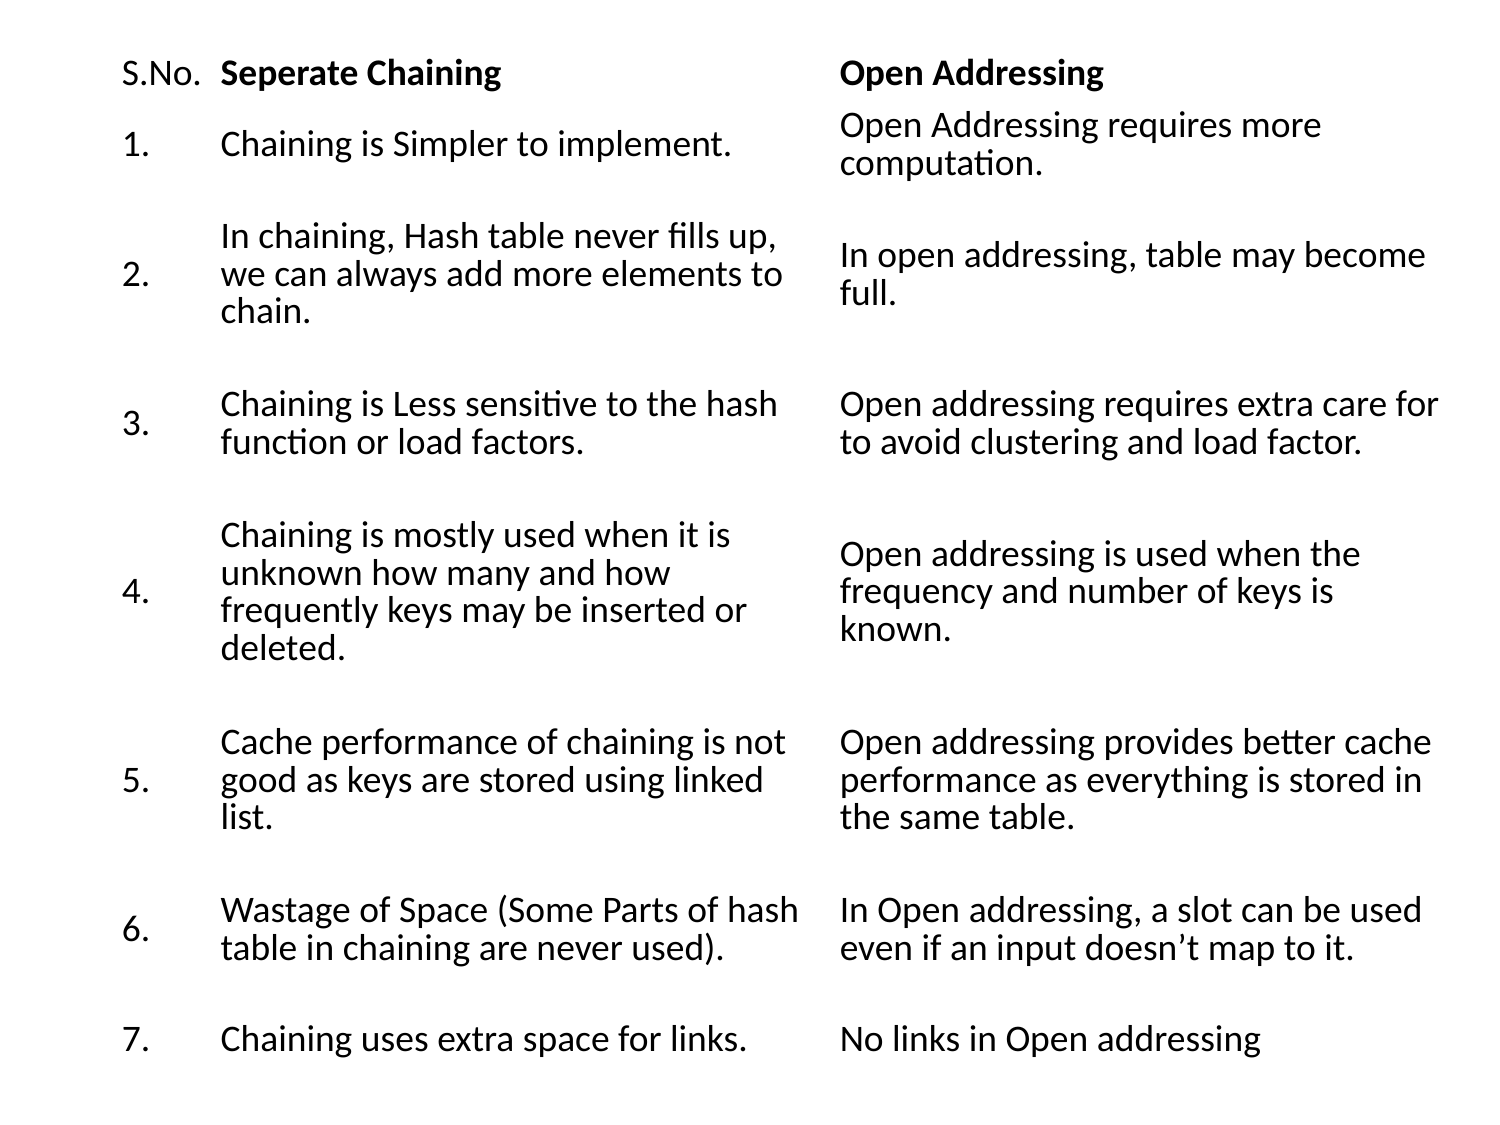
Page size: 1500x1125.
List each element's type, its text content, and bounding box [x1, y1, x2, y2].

table_cell In Open addressing, a slot can be used even if an input doesn’t map to it. [831, 867, 1450, 997]
table_header Seperate Chaining [211, 50, 831, 102]
table_cell In open addressing, table may become full. [831, 193, 1450, 361]
table_cell 5. [113, 698, 211, 867]
table_cell Open addressing provides better cache performance as everything is stored in the same table. [831, 698, 1450, 867]
table_cell 2. [113, 193, 211, 361]
table_cell 1. [113, 102, 211, 193]
table_header Open Addressing [831, 50, 1450, 102]
table_cell 4. [113, 491, 211, 698]
table_cell Open Addressing requires more computation. [831, 102, 1450, 193]
table_cell Open addressing is used when the frequency and number of keys is known. [831, 491, 1450, 698]
table_header S.No. [113, 50, 211, 102]
table_cell No links in Open addressing [831, 997, 1450, 1087]
table_cell Chaining uses extra space for links. [211, 997, 831, 1087]
table_cell 6. [113, 867, 211, 997]
table_cell 3. [113, 361, 211, 491]
table_cell Cache performance of chaining is not good as keys are stored using linked list. [211, 698, 831, 867]
table_cell Open addressing requires extra care for to avoid clustering and load factor. [831, 361, 1450, 491]
table_cell In chaining, Hash table never fills up, we can always add more elements to chain. [211, 193, 831, 361]
table_cell Chaining is mostly used when it is unknown how many and how frequently keys may be inserted or deleted. [211, 491, 831, 698]
table_cell Chaining is Less sensitive to the hash function or load factors. [211, 361, 831, 491]
table_cell Chaining is Simpler to implement. [211, 102, 831, 193]
table_cell Wastage of Space (Some Parts of hash table in chaining are never used). [211, 867, 831, 997]
table_cell 7. [113, 997, 211, 1087]
